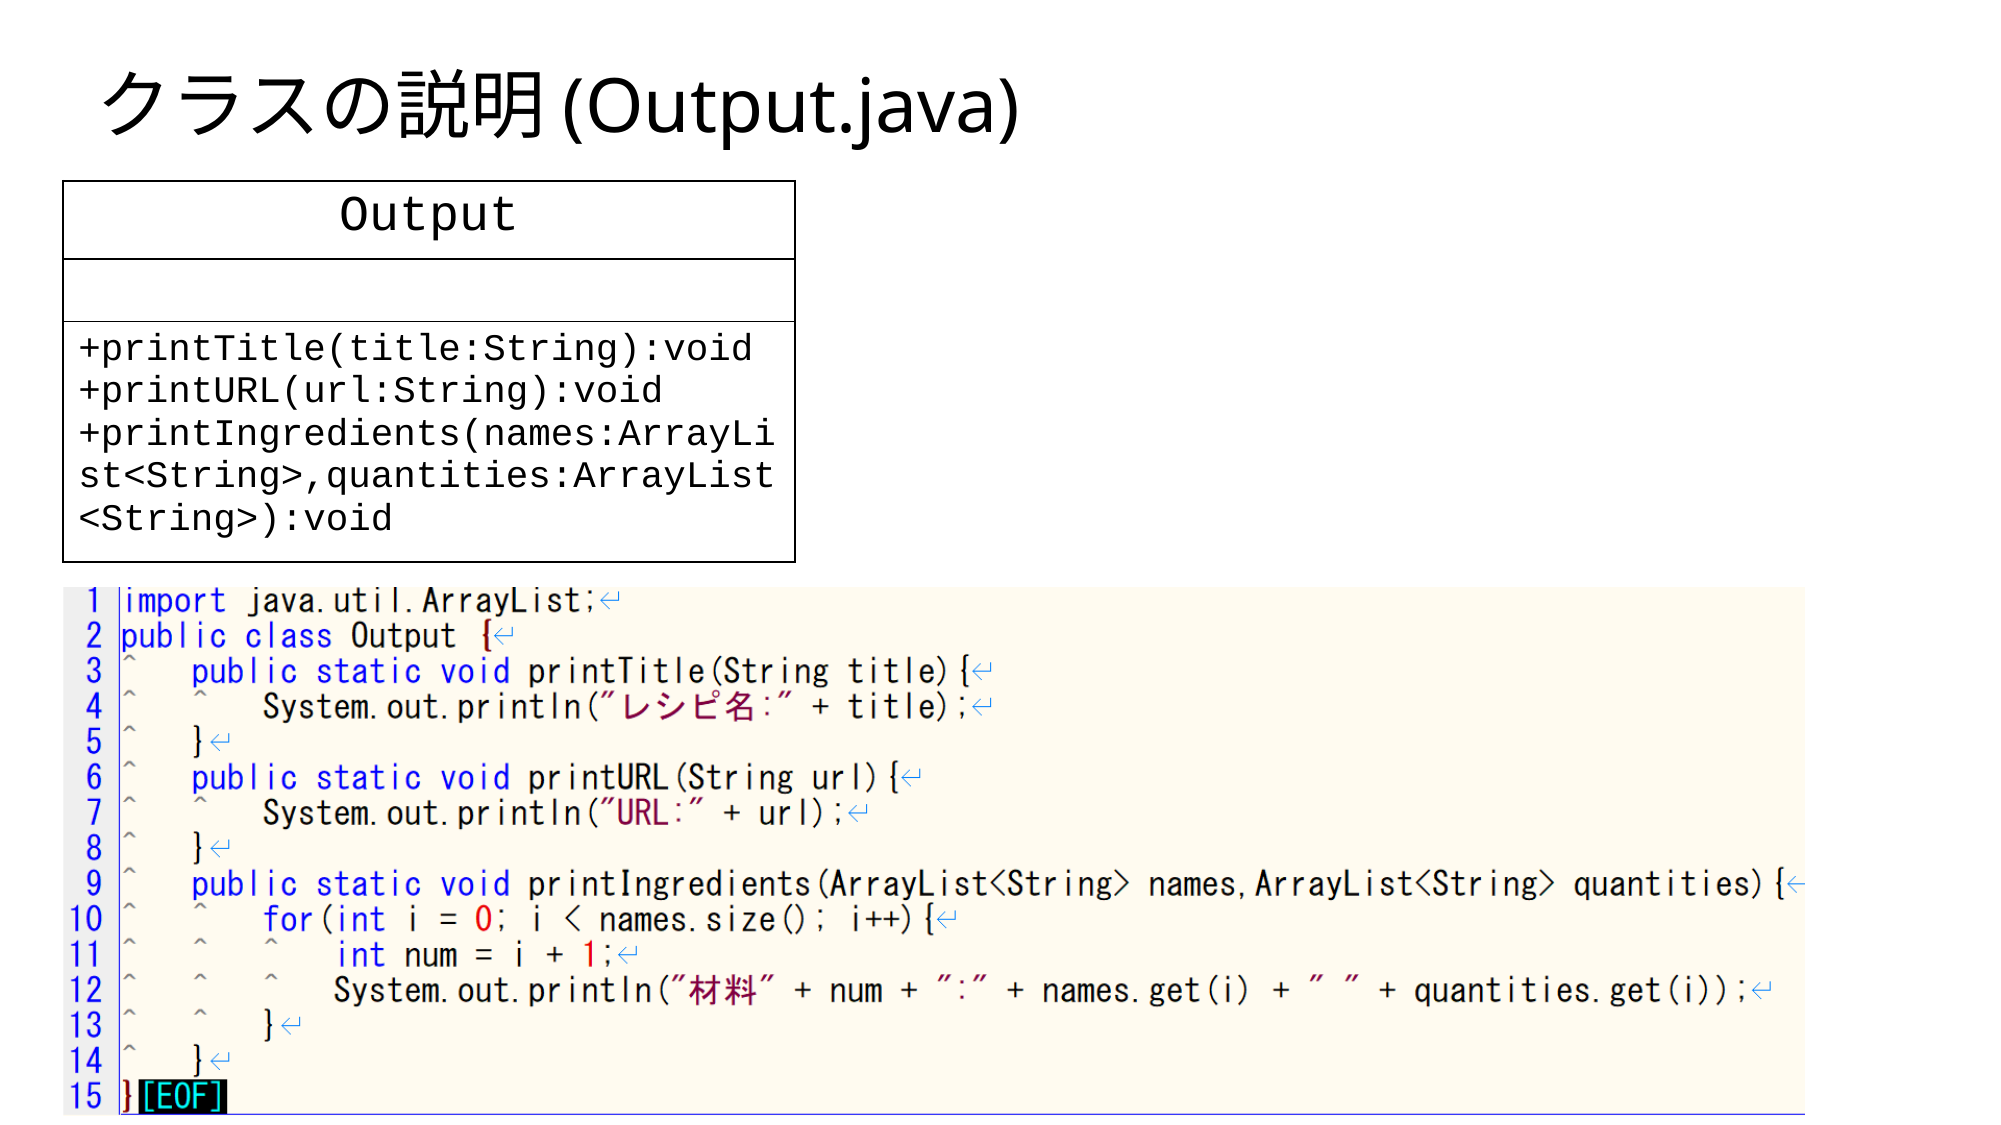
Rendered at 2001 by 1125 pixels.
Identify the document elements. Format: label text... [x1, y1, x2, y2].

picture [63, 587, 1805, 1116]
table_header Output [64, 182, 794, 258]
table_cell +printTitle(title:String):void +printURL(url:String):void +printIngredients(names:ArrayList<String>,quantities:ArrayList<String>):void [64, 322, 794, 561]
text_box クラスの説明(Output.java) [81, 49, 1339, 155]
table_cell [64, 260, 794, 321]
